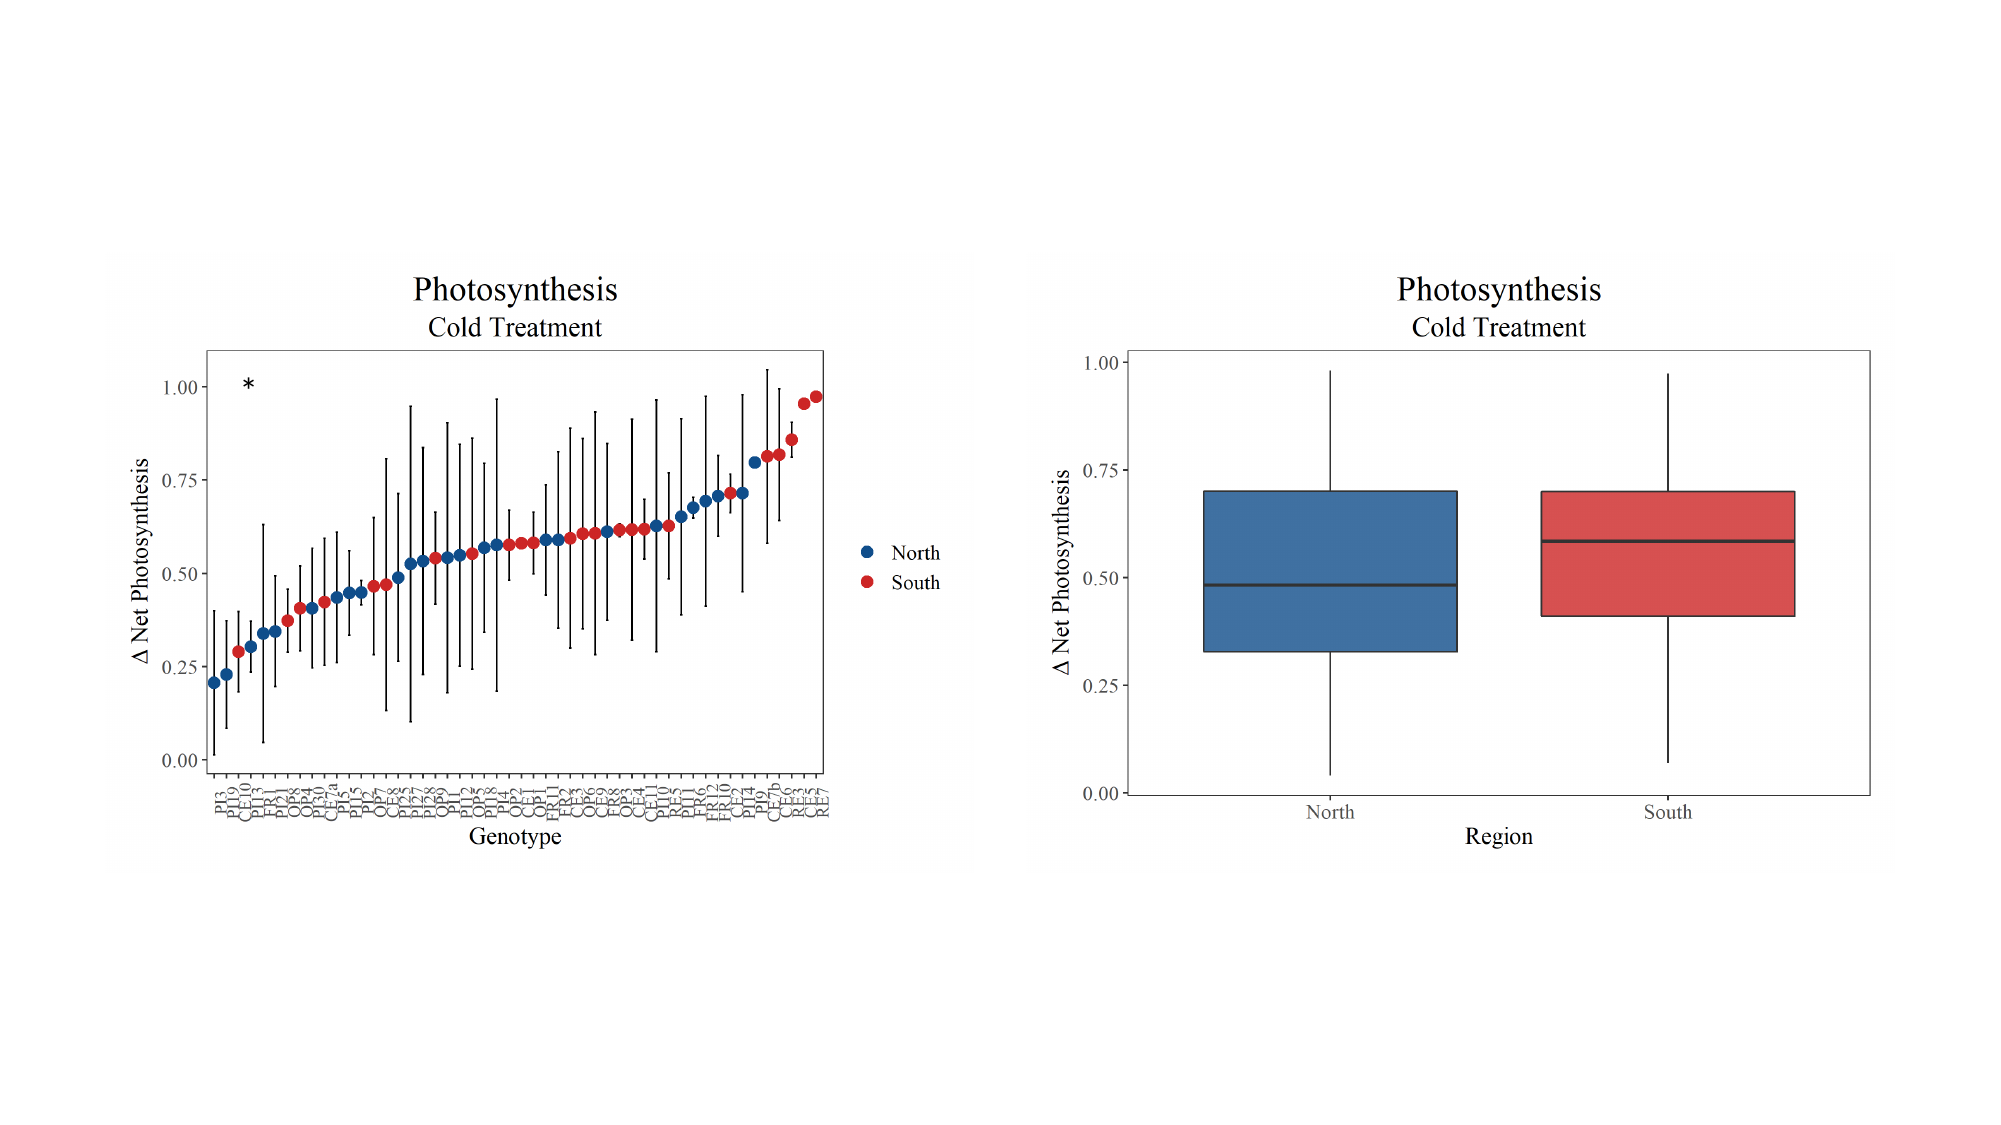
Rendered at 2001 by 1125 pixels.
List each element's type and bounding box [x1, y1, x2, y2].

picture [105, 252, 974, 873]
picture [1026, 252, 1895, 873]
